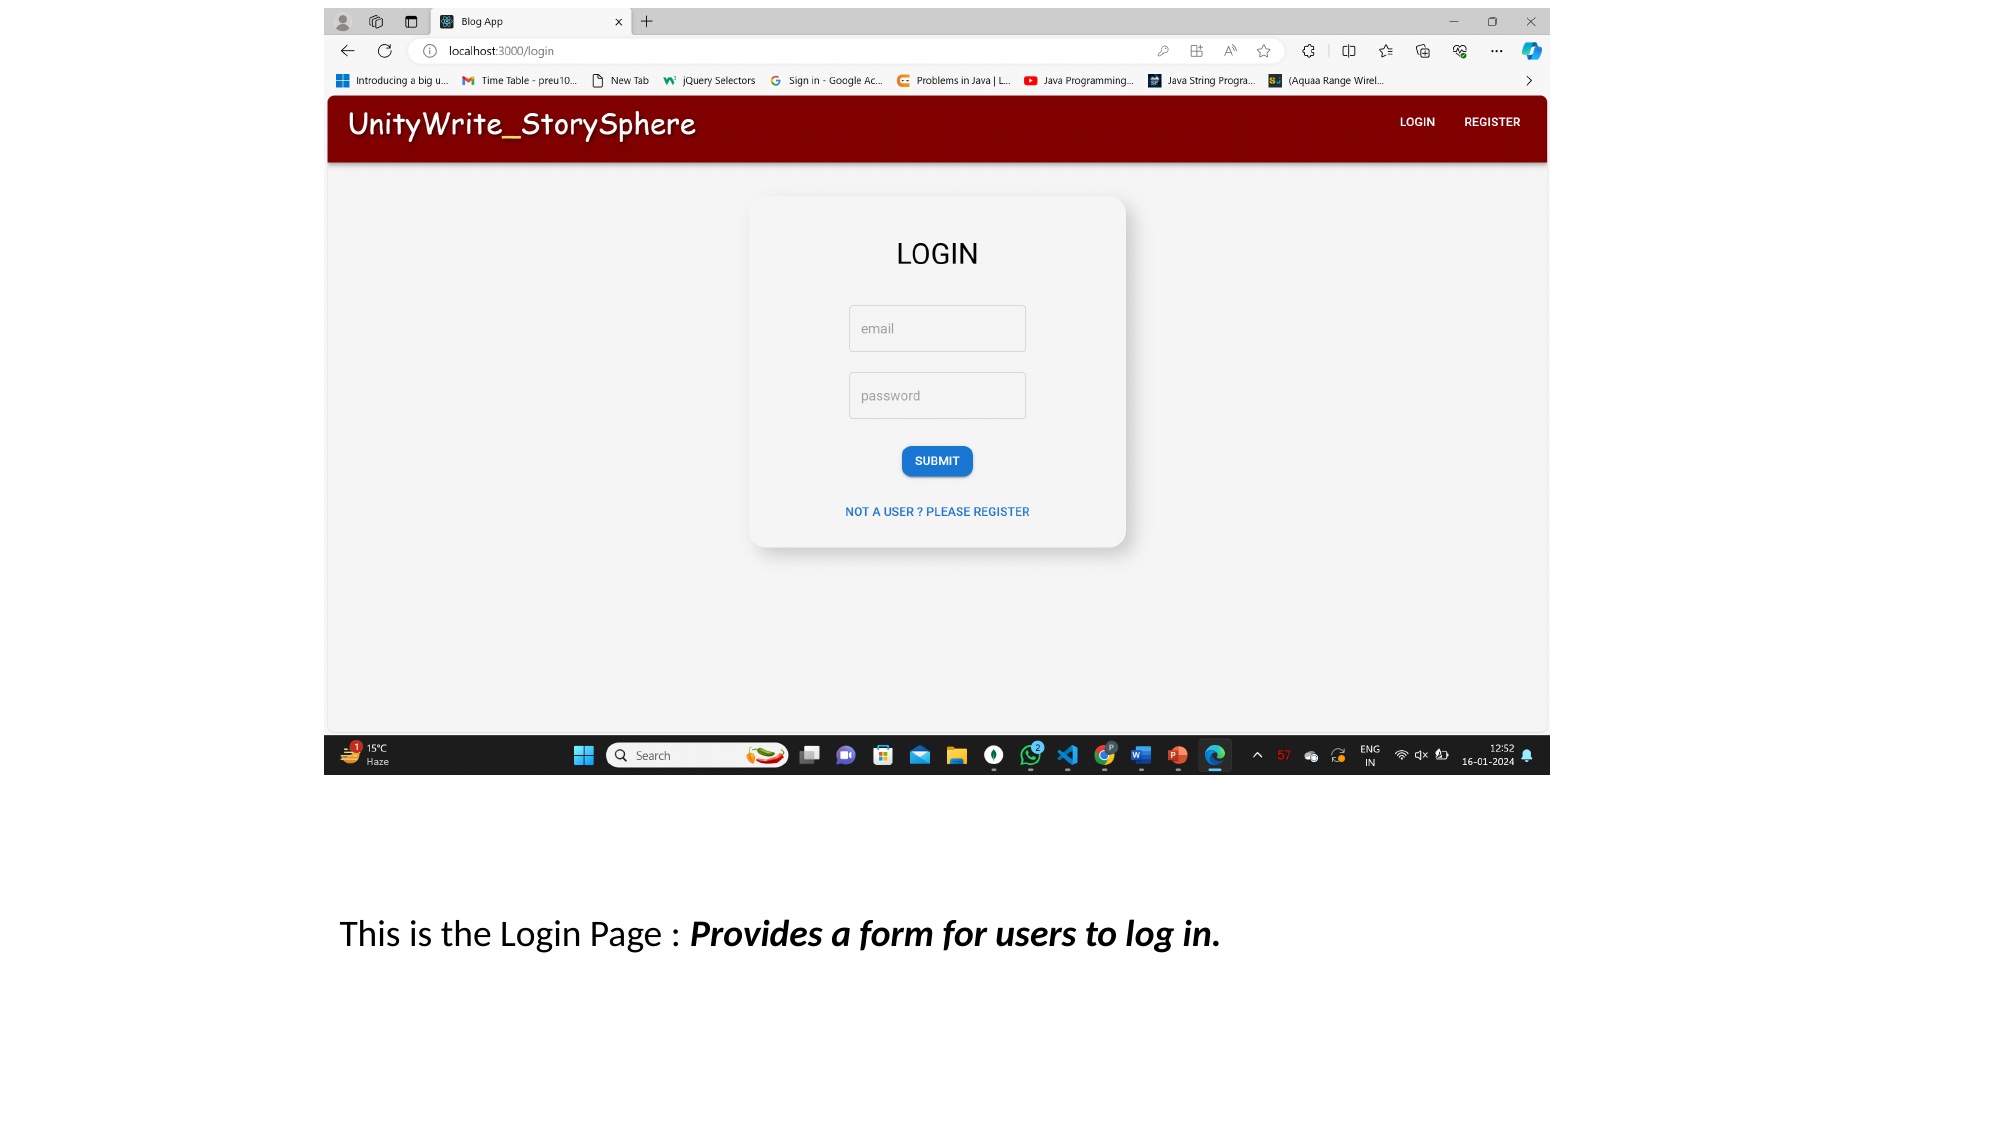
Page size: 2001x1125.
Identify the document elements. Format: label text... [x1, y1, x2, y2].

picture [324, 8, 1550, 775]
text_box This is the Login Page : Provides a form for users to log in. [324, 901, 1535, 962]
